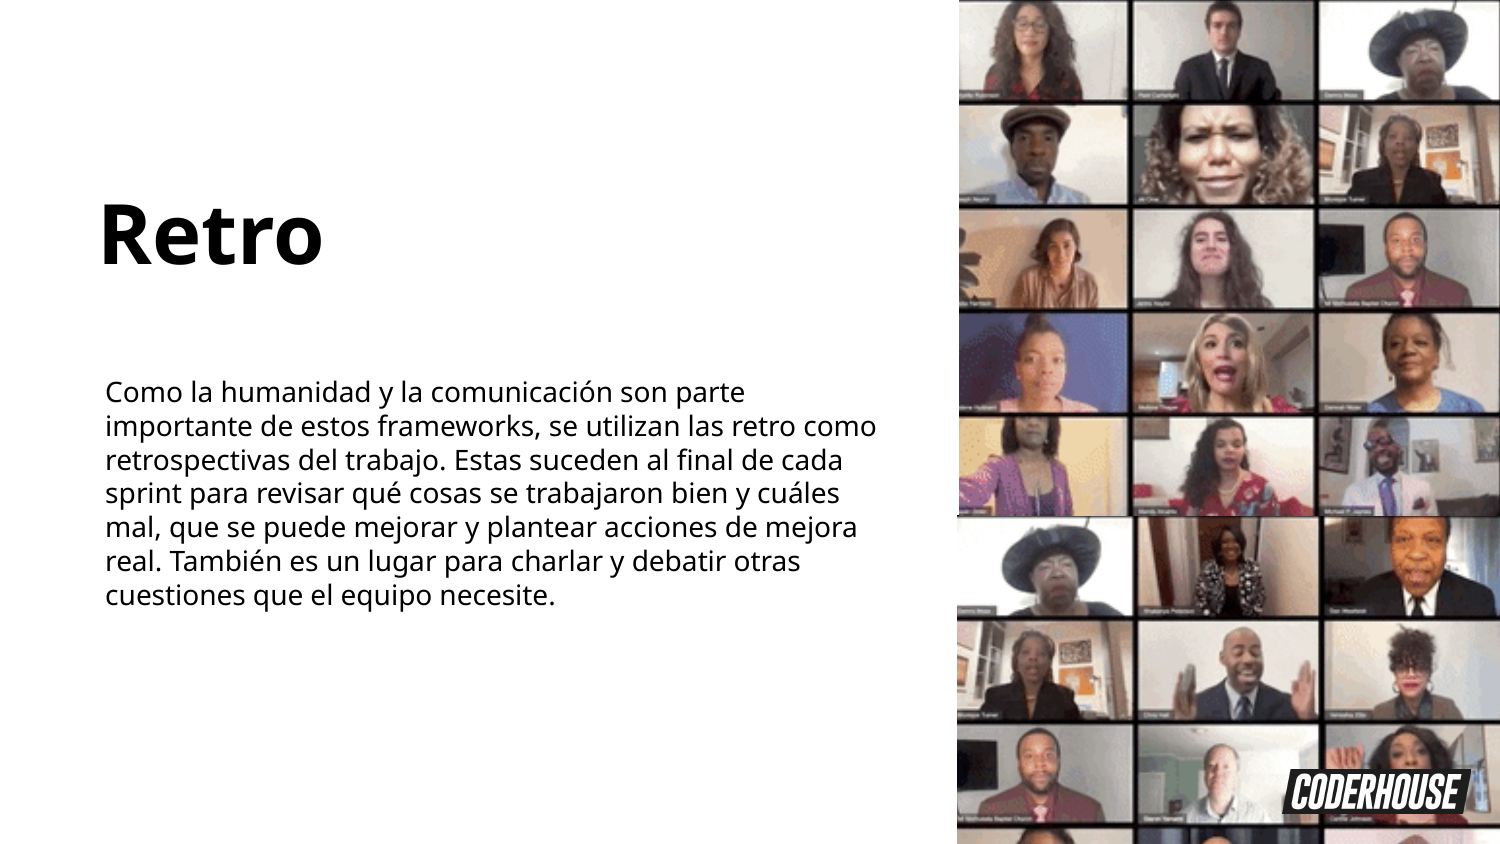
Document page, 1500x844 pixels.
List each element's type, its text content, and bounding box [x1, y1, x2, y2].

text_box Retro [82, 177, 901, 298]
text_box Como la humanidad y la comunicación son parte importante de estos frameworks, se utilizan las retro como retrospectivas del trabajo. Estas suceden al final de cada sprint para revisar qué cosas se trabajaron bien y cuáles mal, que se puede mejorar y plantear acciones de mejora real. También es un lugar para charlar y debatir otras cuestiones que el equipo necesite. [90, 359, 909, 660]
picture [956, 0, 1500, 844]
